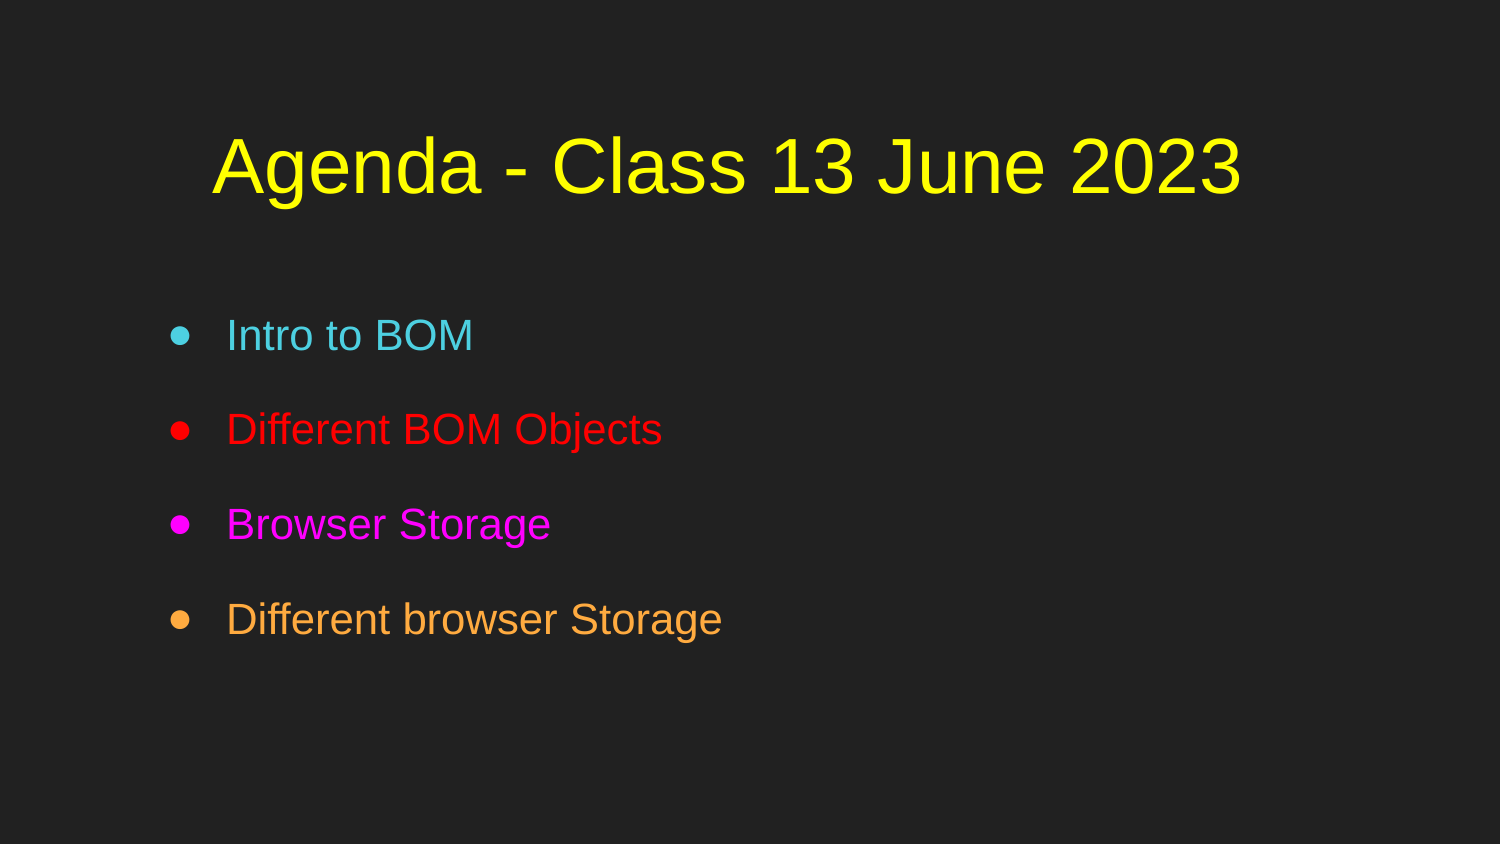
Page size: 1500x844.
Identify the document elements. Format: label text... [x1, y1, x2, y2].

title Agenda - Class 13 June 2023 [29, 100, 1427, 278]
subtitle Intro to BOM Different BOM Objects Browser Storage Different browser Storage [136, 245, 1500, 714]
